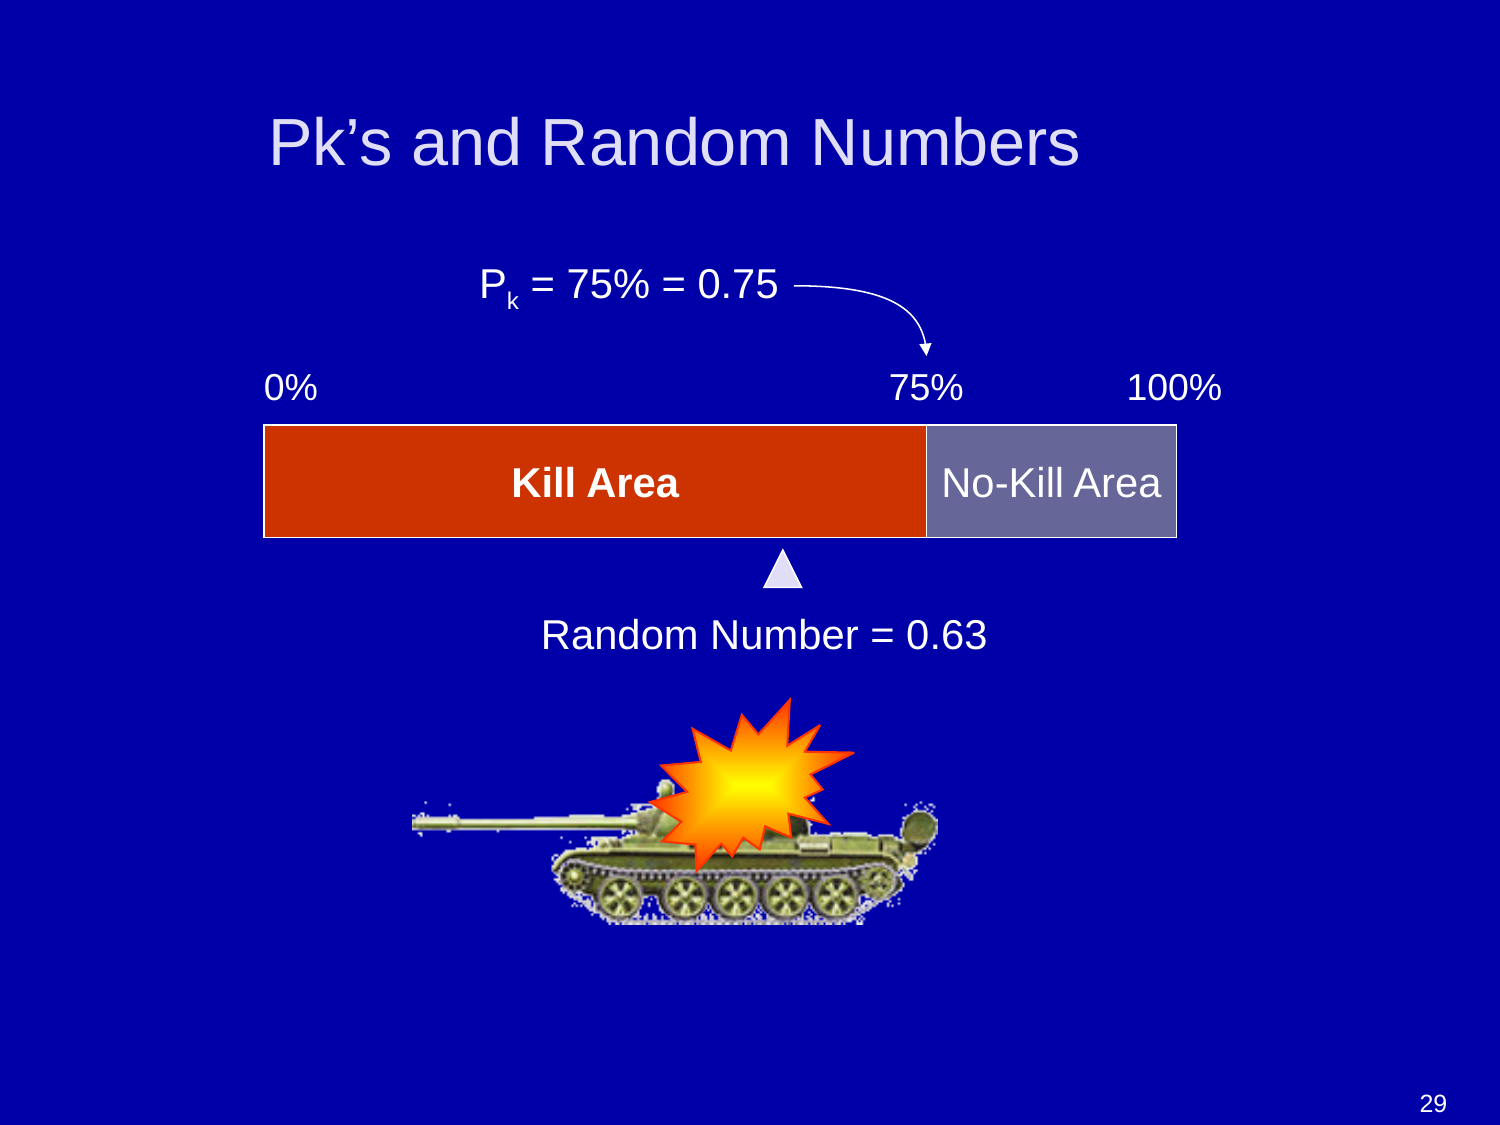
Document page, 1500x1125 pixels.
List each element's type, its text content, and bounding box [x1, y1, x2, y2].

text_box [666, 699, 855, 765]
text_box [793, 282, 927, 357]
text_box 75% [874, 355, 979, 416]
text_box 0% [249, 355, 333, 416]
text_box Random Number = 0.63 [526, 600, 1003, 665]
text_box 100% [1111, 355, 1238, 416]
slide_number 29 [1112, 1049, 1463, 1125]
text_box Kill Area [263, 425, 926, 538]
text_box [764, 549, 802, 588]
text_box No-Kill Area [926, 425, 1177, 538]
text_box Pk = 75% = 0.75 [464, 249, 794, 322]
title Pk’s and Random Numbers [0, 44, 1351, 233]
picture [412, 767, 938, 926]
